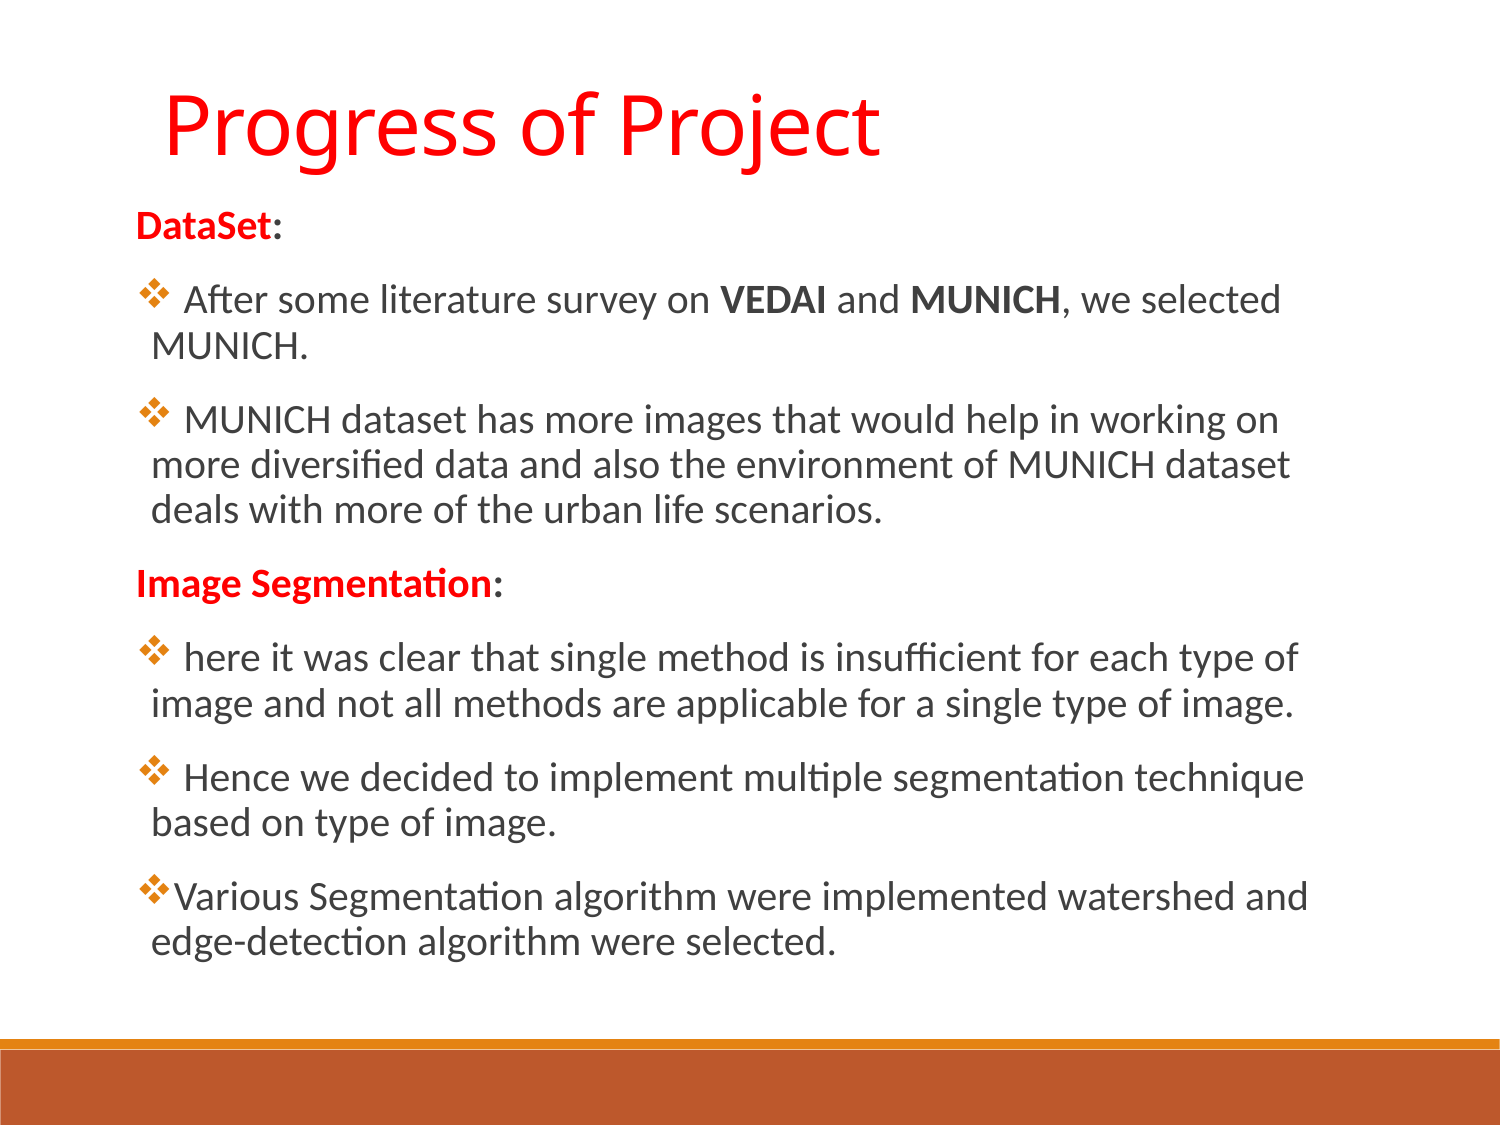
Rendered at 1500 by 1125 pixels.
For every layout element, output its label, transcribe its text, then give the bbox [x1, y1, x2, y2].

title Progress of Project [147, 19, 1386, 181]
list DataSet: After some literature survey on VEDAI and MUNICH, we selected MUNICH. MUNICH dataset has more images that would help in working on more diversified data and also the environment of MUNICH dataset deals with more of the urban life scenarios. Image Segmentation: here it was clear that single method is insufficient for each type of image and not all methods are applicable for a single type of image. Hence we decided to implement multiple segmentation technique based on type of image. Various Segmentation algorithm were implemented watershed and edge-detection algorithm were selected. [135, 196, 1374, 1012]
